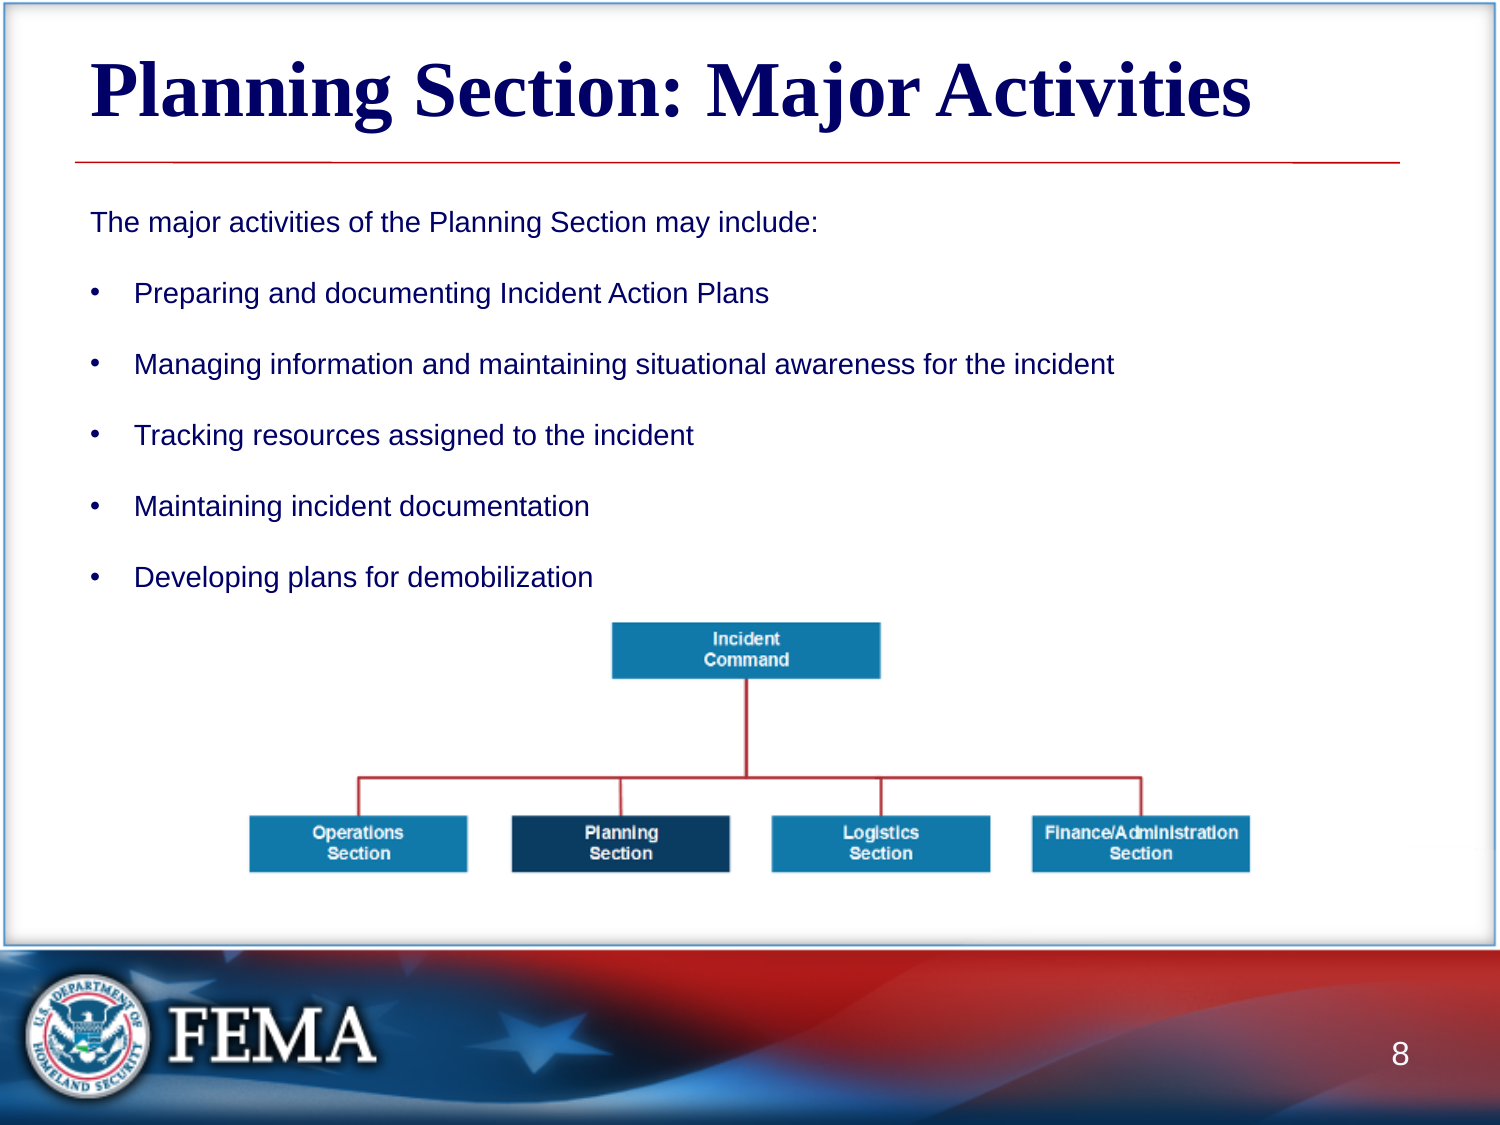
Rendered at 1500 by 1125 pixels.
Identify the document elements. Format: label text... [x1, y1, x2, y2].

slide_number 8 [1074, 1024, 1425, 1103]
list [241, 618, 1259, 877]
title Planning Section: Major Activities [75, 32, 1425, 138]
picture [0, 0, 1500, 1125]
list The major activities of the Planning Section may include: Preparing and documenting Incident Action Plans Managing information and maintaining situational awareness for the incident Tracking resources assigned to the incident Maintaining incident documentation Developing plans for demobilization [75, 189, 1425, 607]
